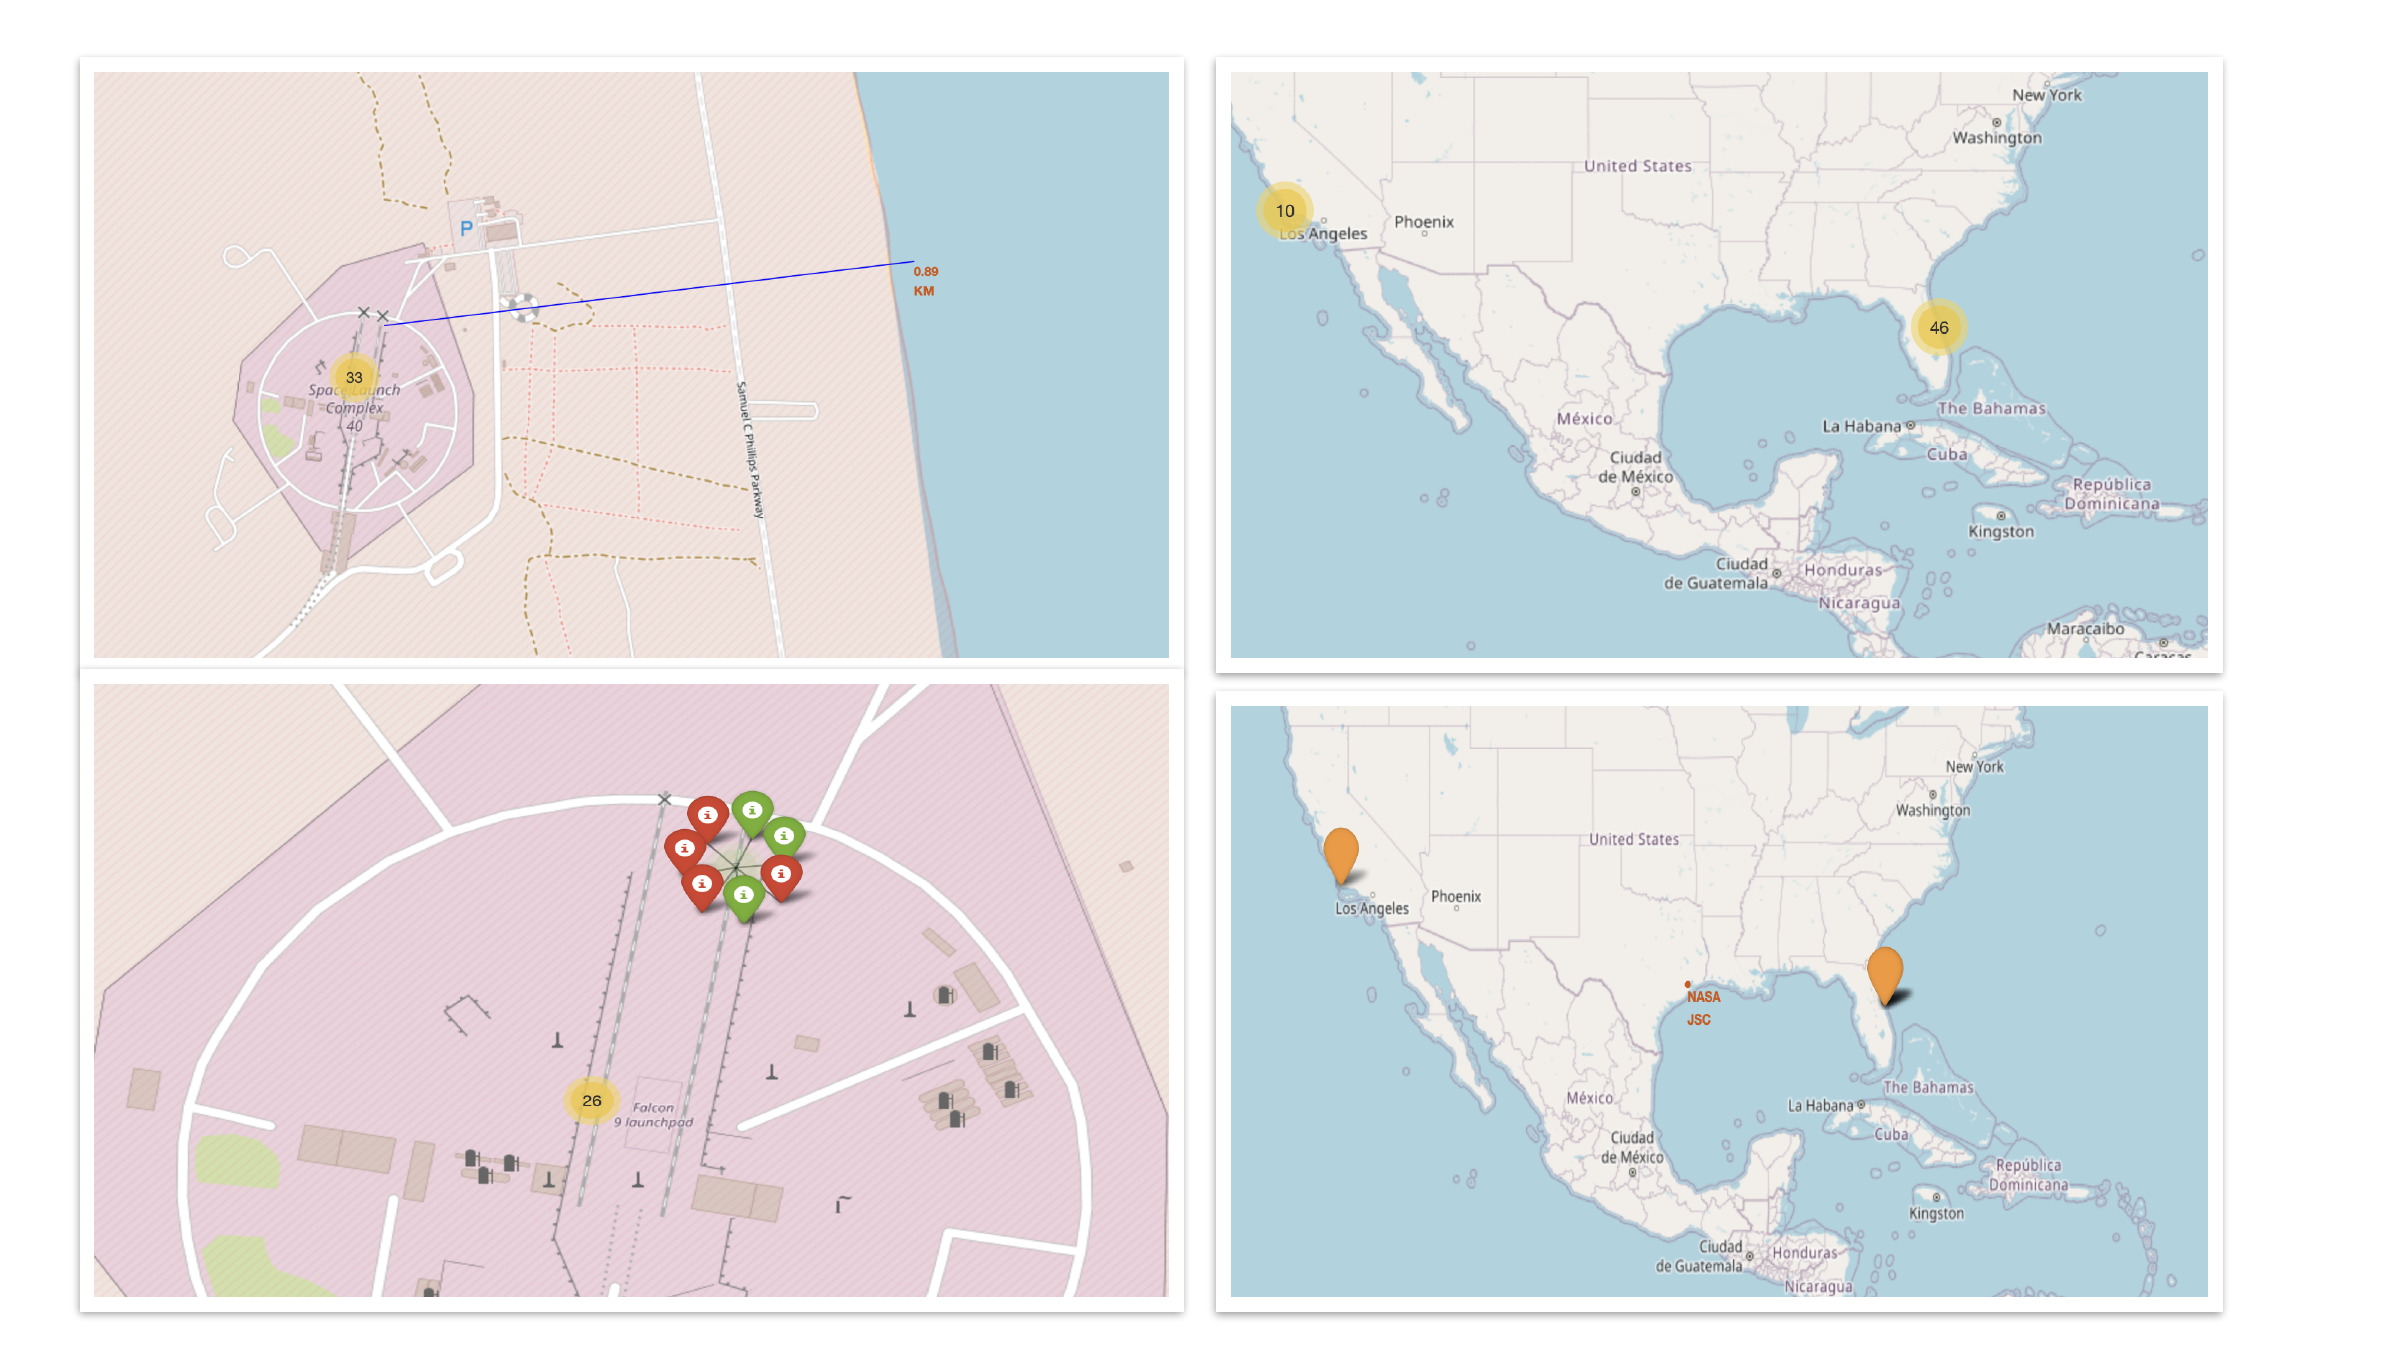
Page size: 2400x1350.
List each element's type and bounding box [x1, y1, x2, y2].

picture [1230, 705, 2208, 1298]
picture [94, 683, 1170, 1298]
picture [1230, 71, 2208, 659]
picture [94, 71, 1170, 659]
